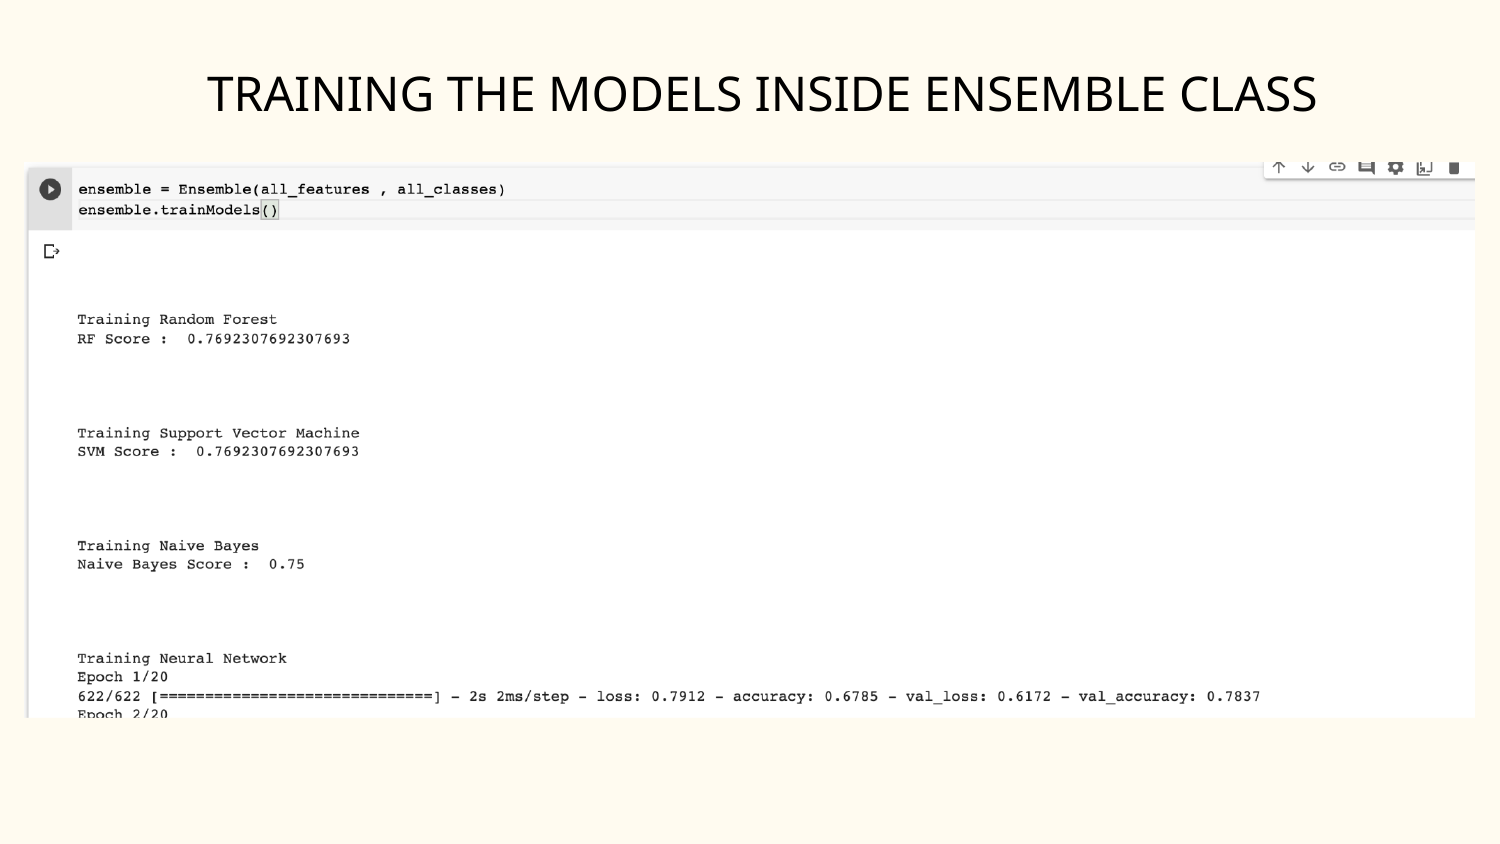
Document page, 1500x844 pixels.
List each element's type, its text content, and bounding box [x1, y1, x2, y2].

text_box TRAINING THE MODELS INSIDE ENSEMBLE CLASS [71, 48, 1456, 137]
picture [24, 161, 1476, 719]
